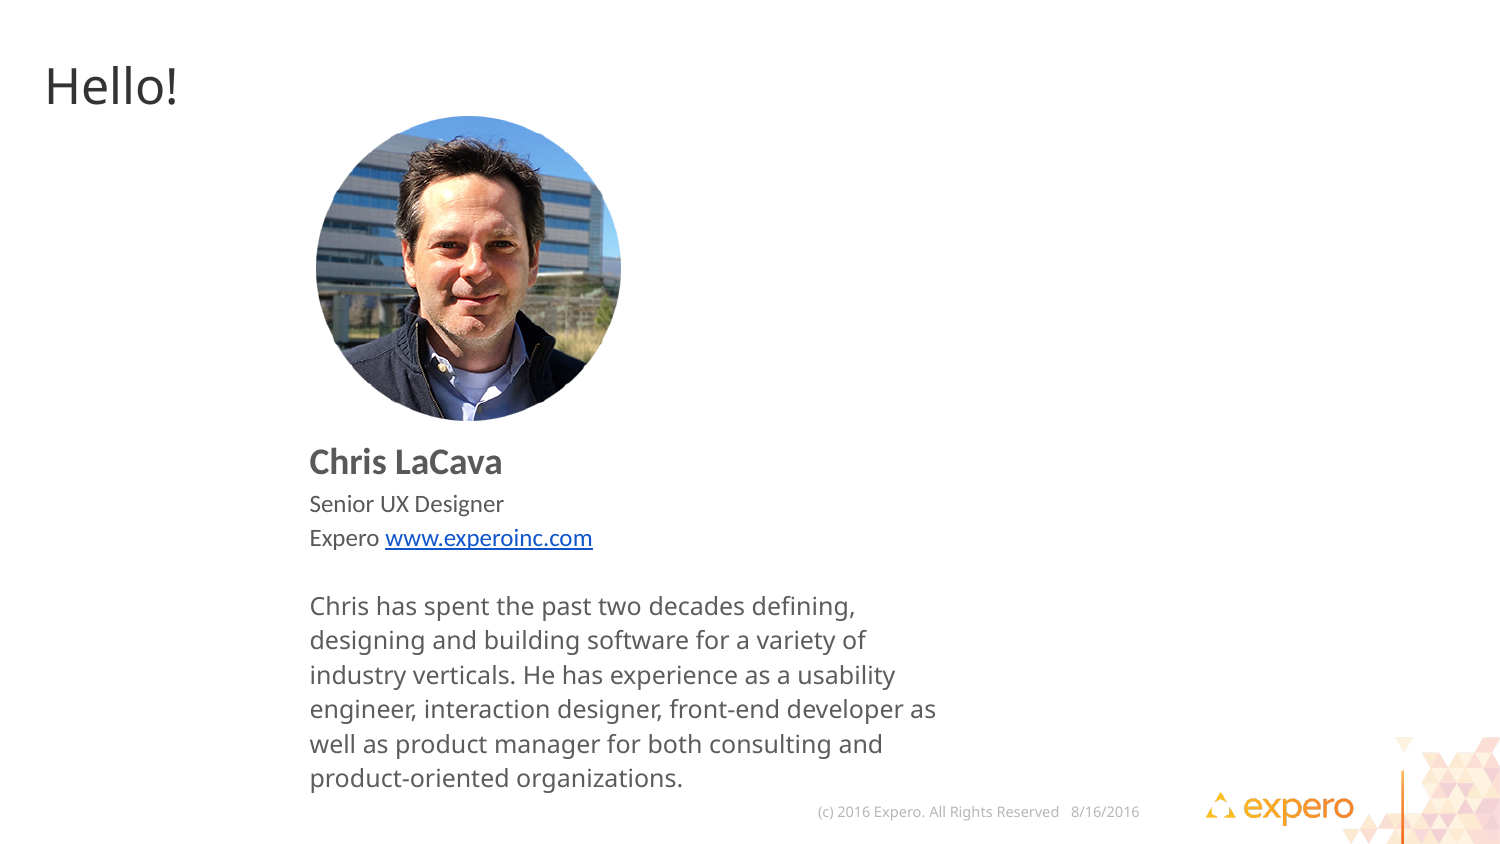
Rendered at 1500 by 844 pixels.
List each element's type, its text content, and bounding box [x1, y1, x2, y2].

picture [313, 113, 622, 422]
title Hello! [29, 35, 1380, 130]
picture [1190, 737, 1500, 844]
text_box Chris LaCava Senior UX Designer Expero www.experoinc.com Chris has spent the past two decades defining, designing and building software for a variety of industry verticals. He has experience as a usability engineer, interaction designer, front-end developer as well as product manager for both consulting and product-oriented organizations. [294, 415, 983, 805]
